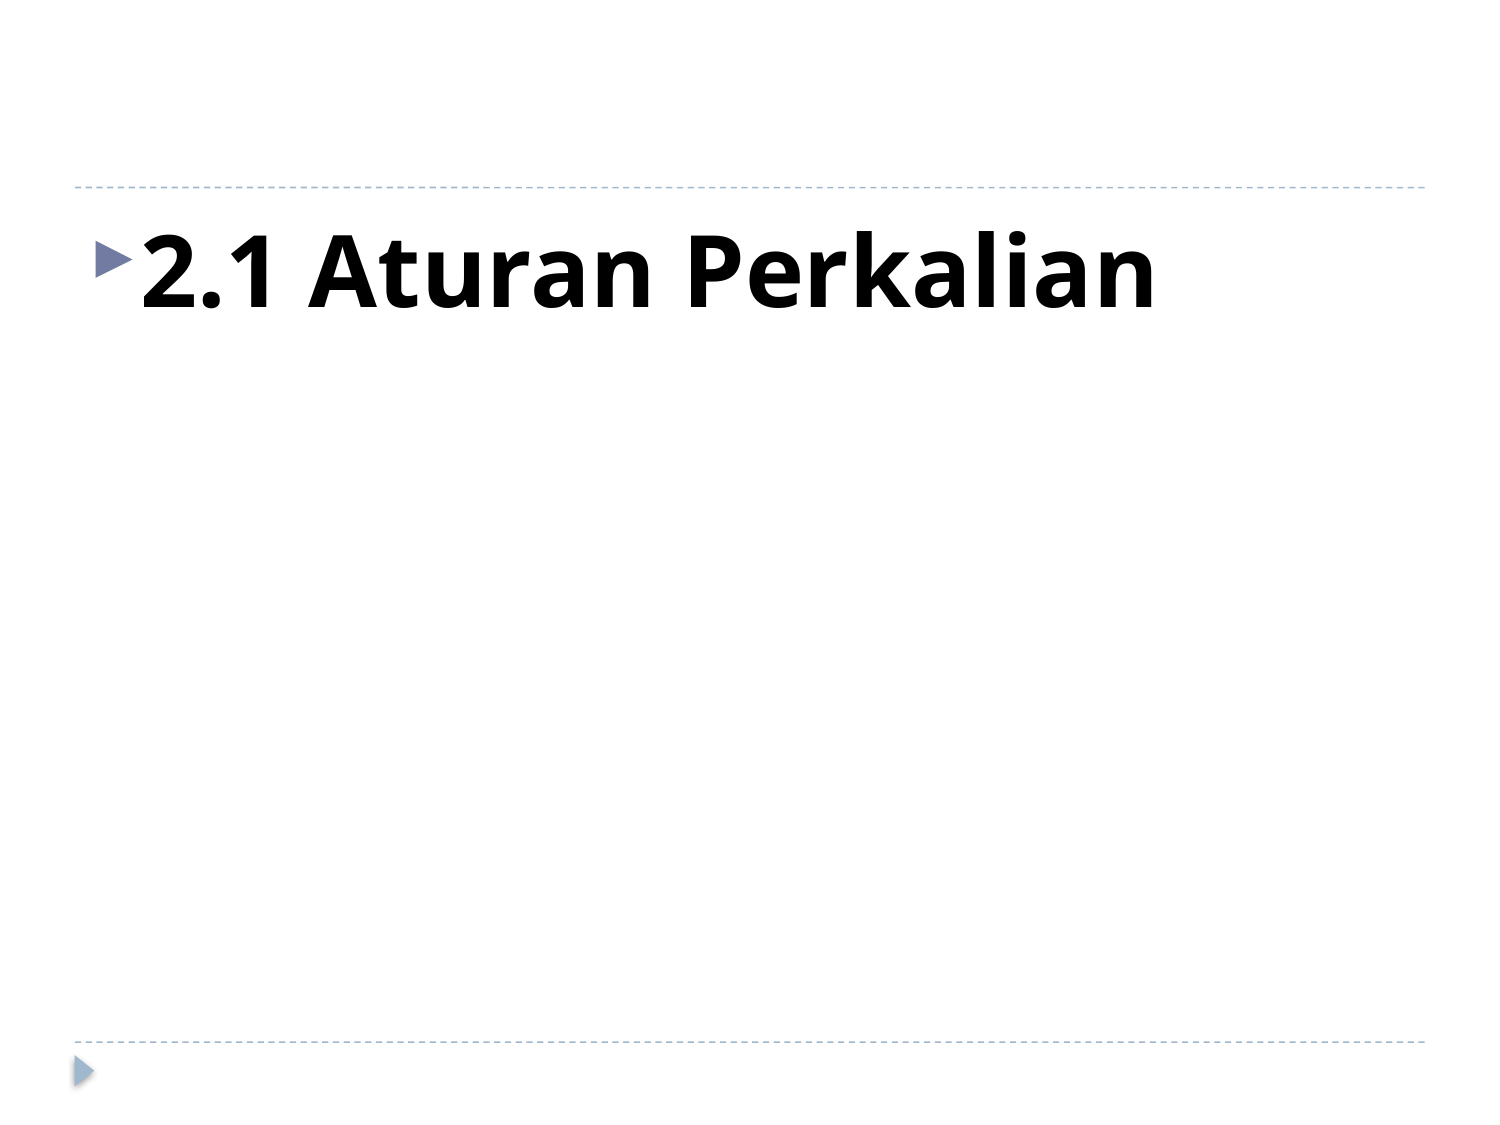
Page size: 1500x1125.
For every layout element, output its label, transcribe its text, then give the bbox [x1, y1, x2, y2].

list 2.1 Aturan Perkalian [75, 200, 1425, 1010]
